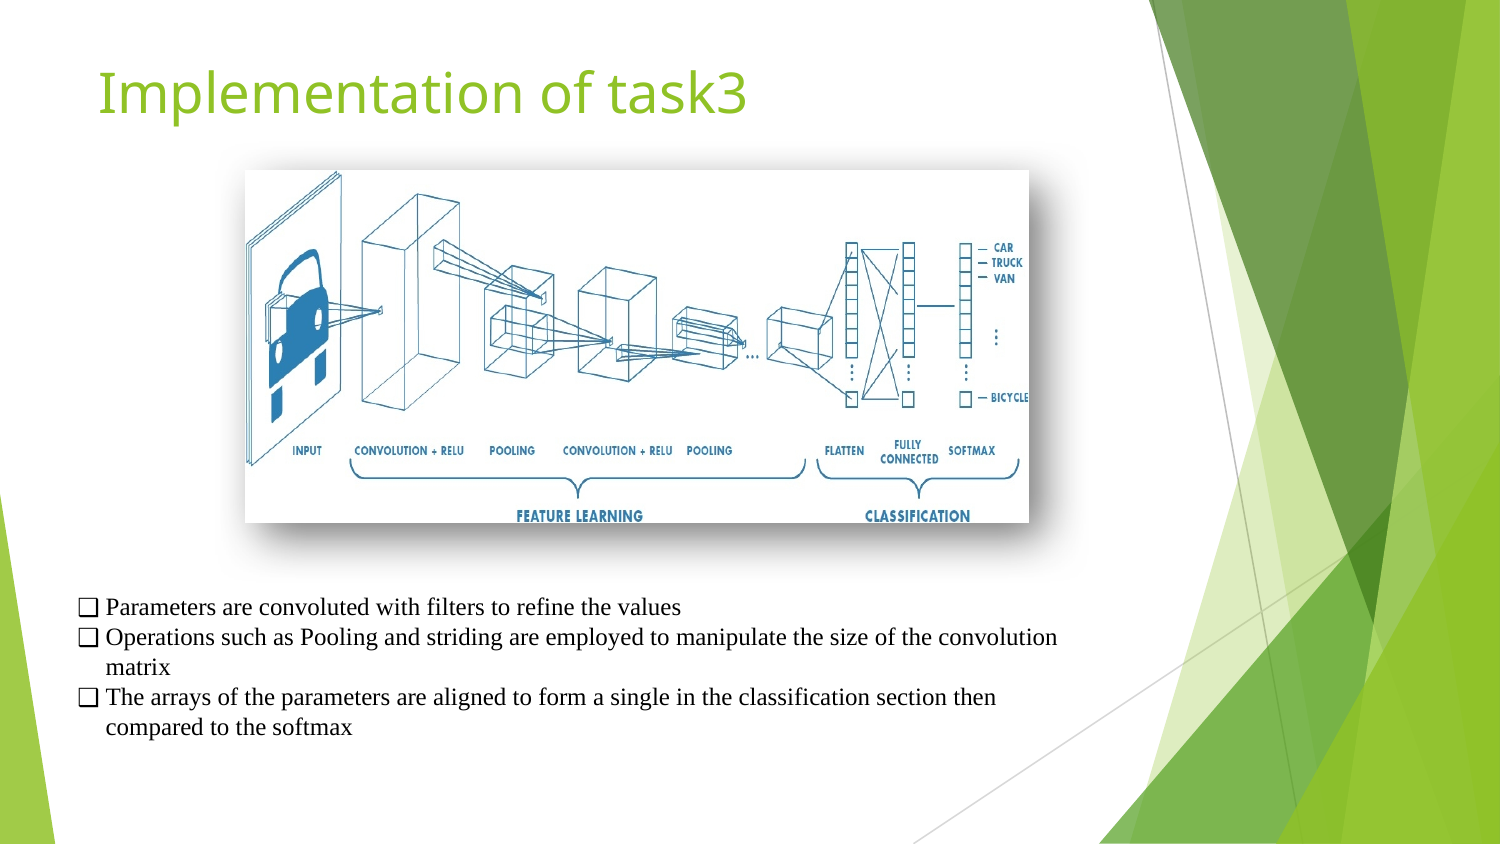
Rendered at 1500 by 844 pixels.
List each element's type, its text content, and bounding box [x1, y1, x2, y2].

picture [245, 170, 1029, 523]
title Implementation of task3 [83, 49, 1141, 171]
text_box Parameters are convoluted with filters to refine the values Operations such as Pooling and striding are employed to manipulate the size of the convolution matrix The arrays of the parameters are aligned to form a single in the classification section then compared to the softmax [62, 583, 1086, 750]
